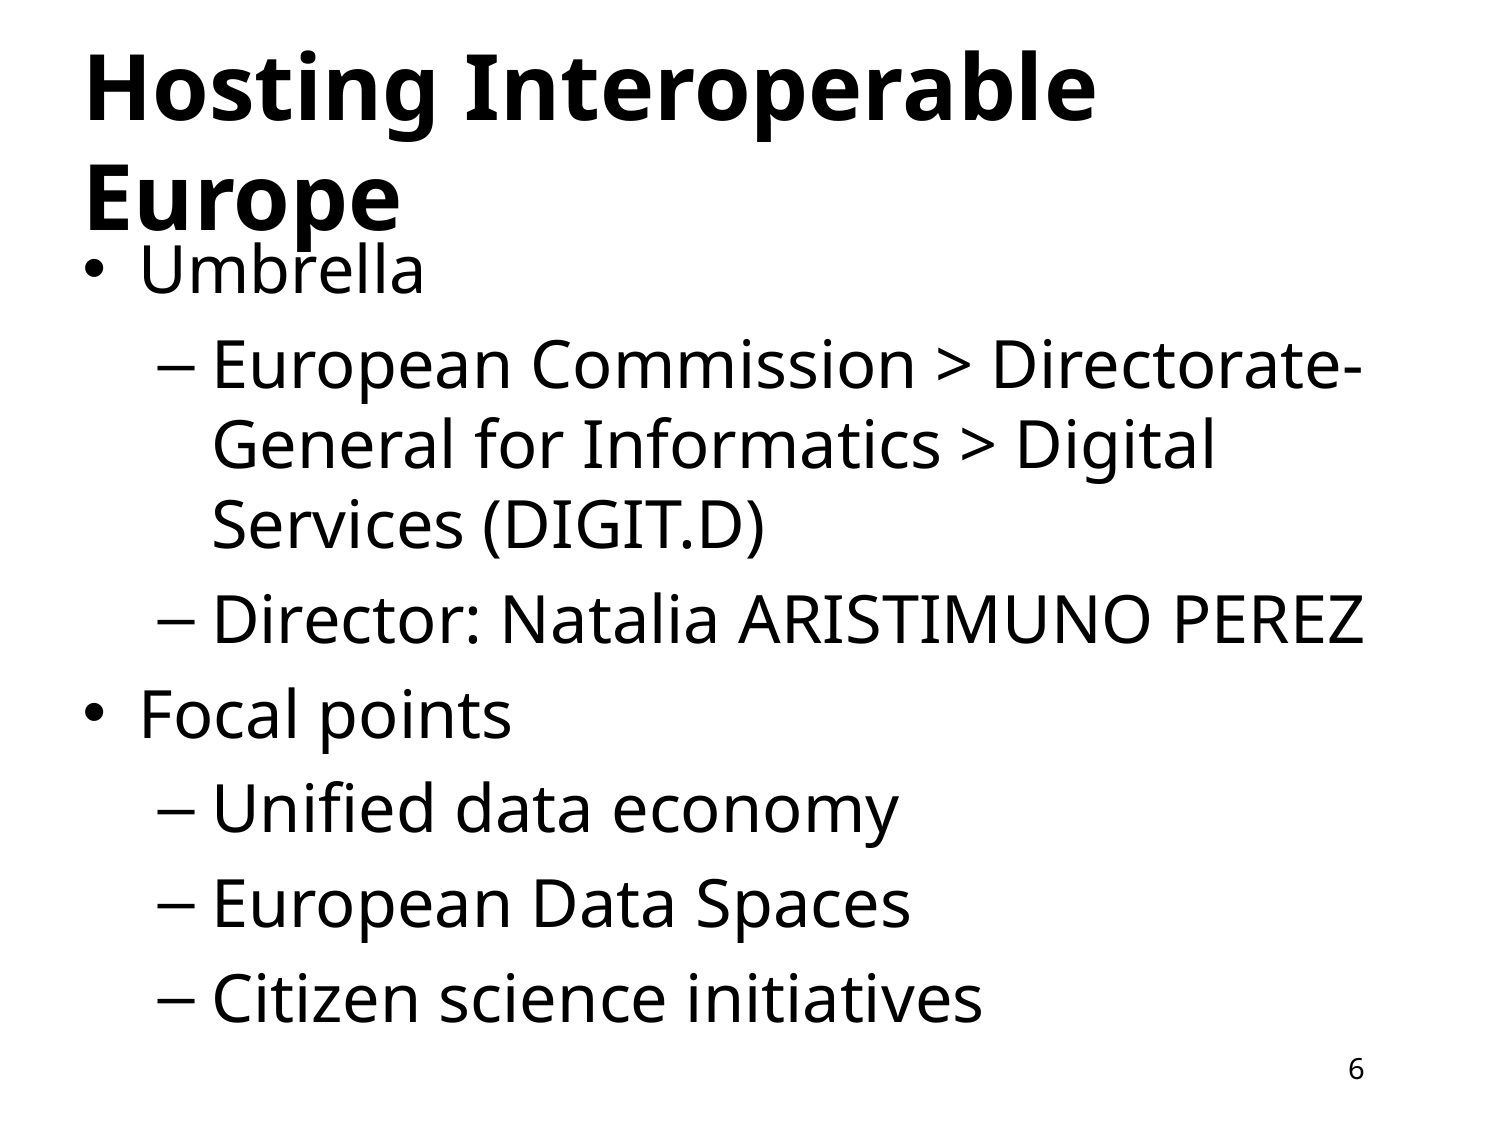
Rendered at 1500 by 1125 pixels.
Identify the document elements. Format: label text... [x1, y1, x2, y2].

title Hosting Interoperable Europe [74, 14, 1426, 219]
list Umbrella European Commission > Directorate-General for Informatics > Digital Services (DIGIT.D) Director: Natalia ARISTIMUNO PEREZ Focal points Unified data economy European Data Spaces Citizen science initiatives [74, 219, 1462, 1060]
slide_number 6 [1340, 1042, 1426, 1105]
